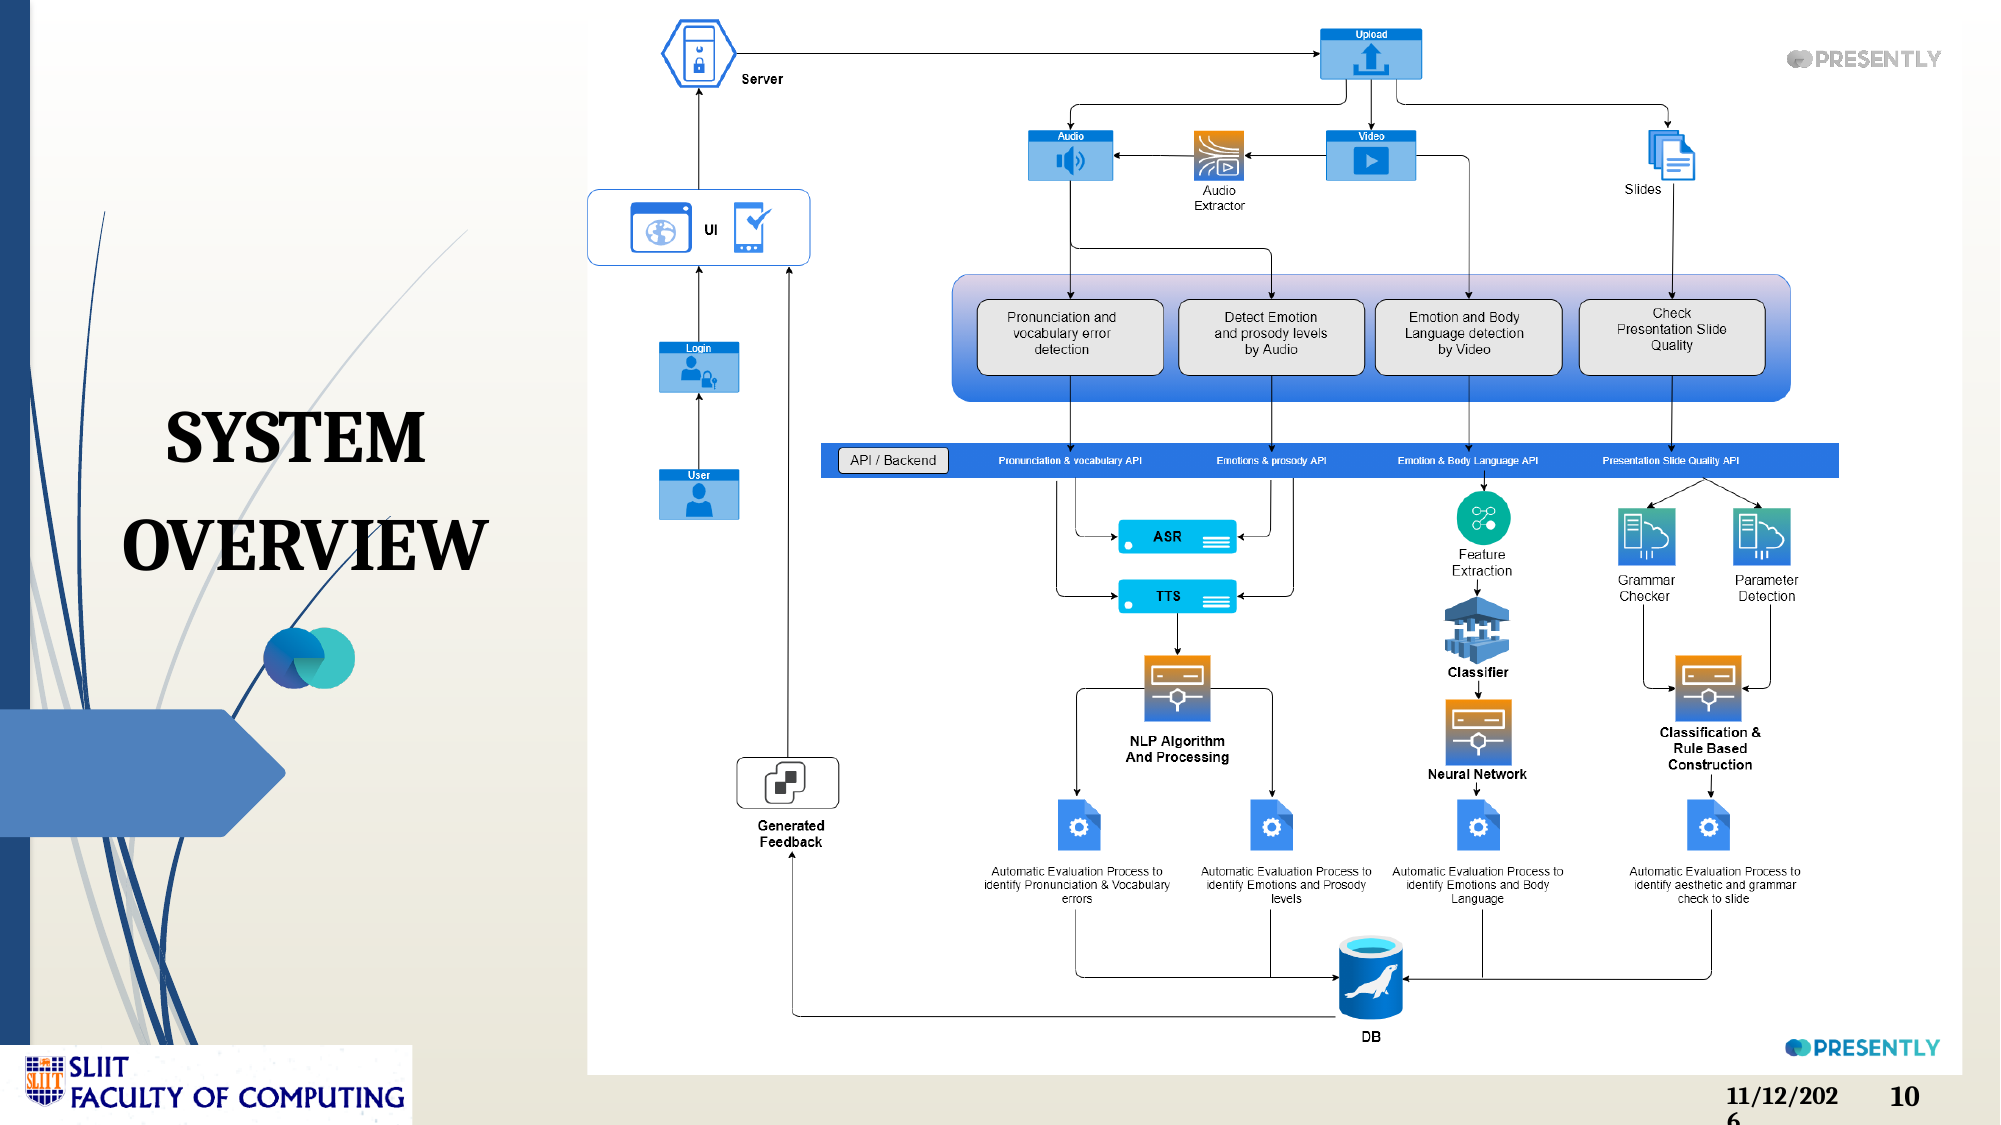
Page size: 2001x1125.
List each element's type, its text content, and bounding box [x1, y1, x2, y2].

picture [587, 0, 1986, 1076]
picture [250, 612, 362, 710]
picture [0, 1045, 413, 1125]
text_box SYSTEM OVERVIEW [49, 412, 563, 543]
